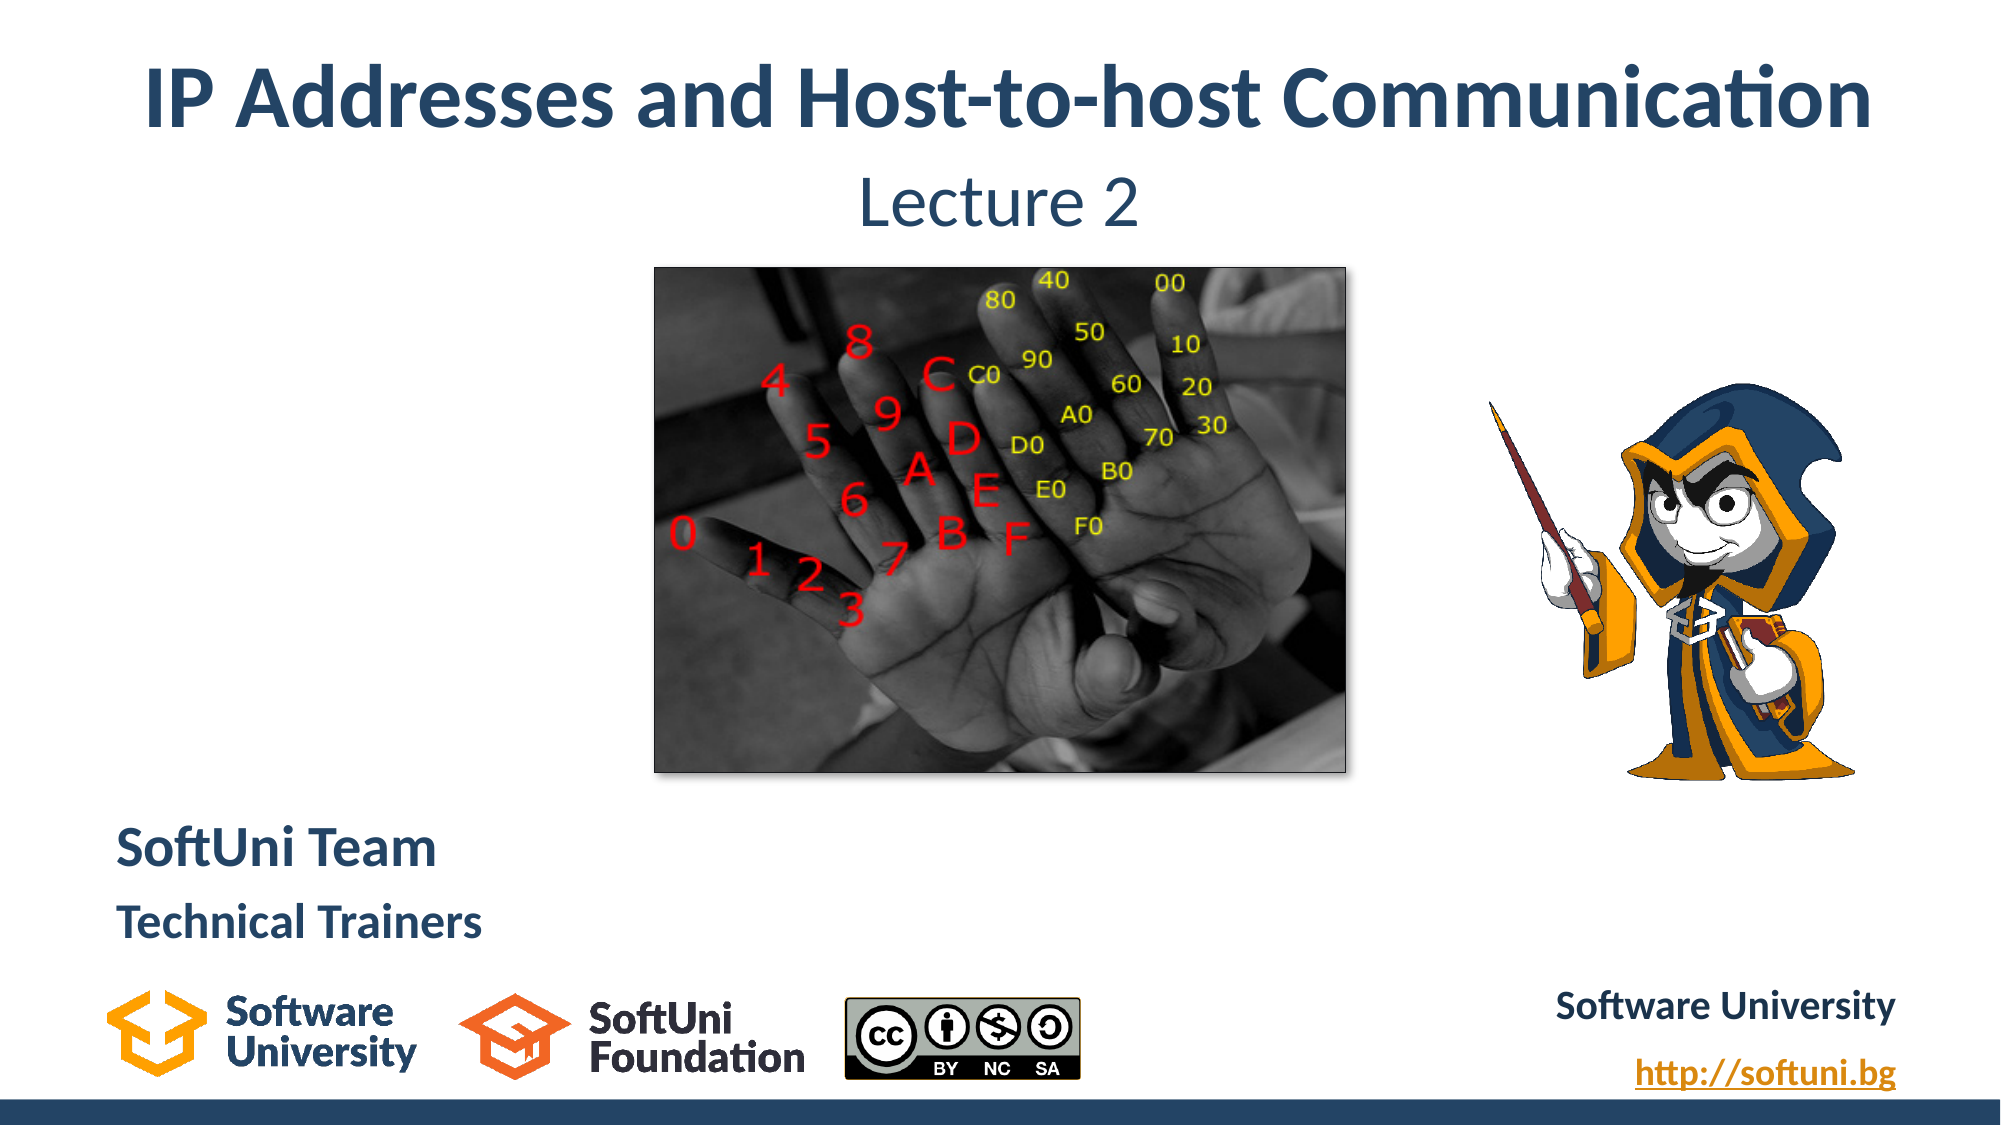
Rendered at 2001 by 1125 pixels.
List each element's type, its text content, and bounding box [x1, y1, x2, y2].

picture [845, 998, 1081, 1079]
picture [107, 990, 211, 1077]
picture [458, 993, 804, 1080]
list http://softuni.bg [1417, 1040, 1903, 1098]
list Software University [1417, 970, 1903, 1034]
picture [654, 266, 1346, 773]
title IP Addresses and Host-to-host Communication [110, 19, 1909, 165]
picture [1475, 348, 1891, 797]
list SoftUni Team [110, 800, 595, 880]
list Technical Trainers [110, 880, 595, 954]
subtitle Lecture 2 [100, 141, 1900, 253]
picture [221, 990, 417, 1077]
